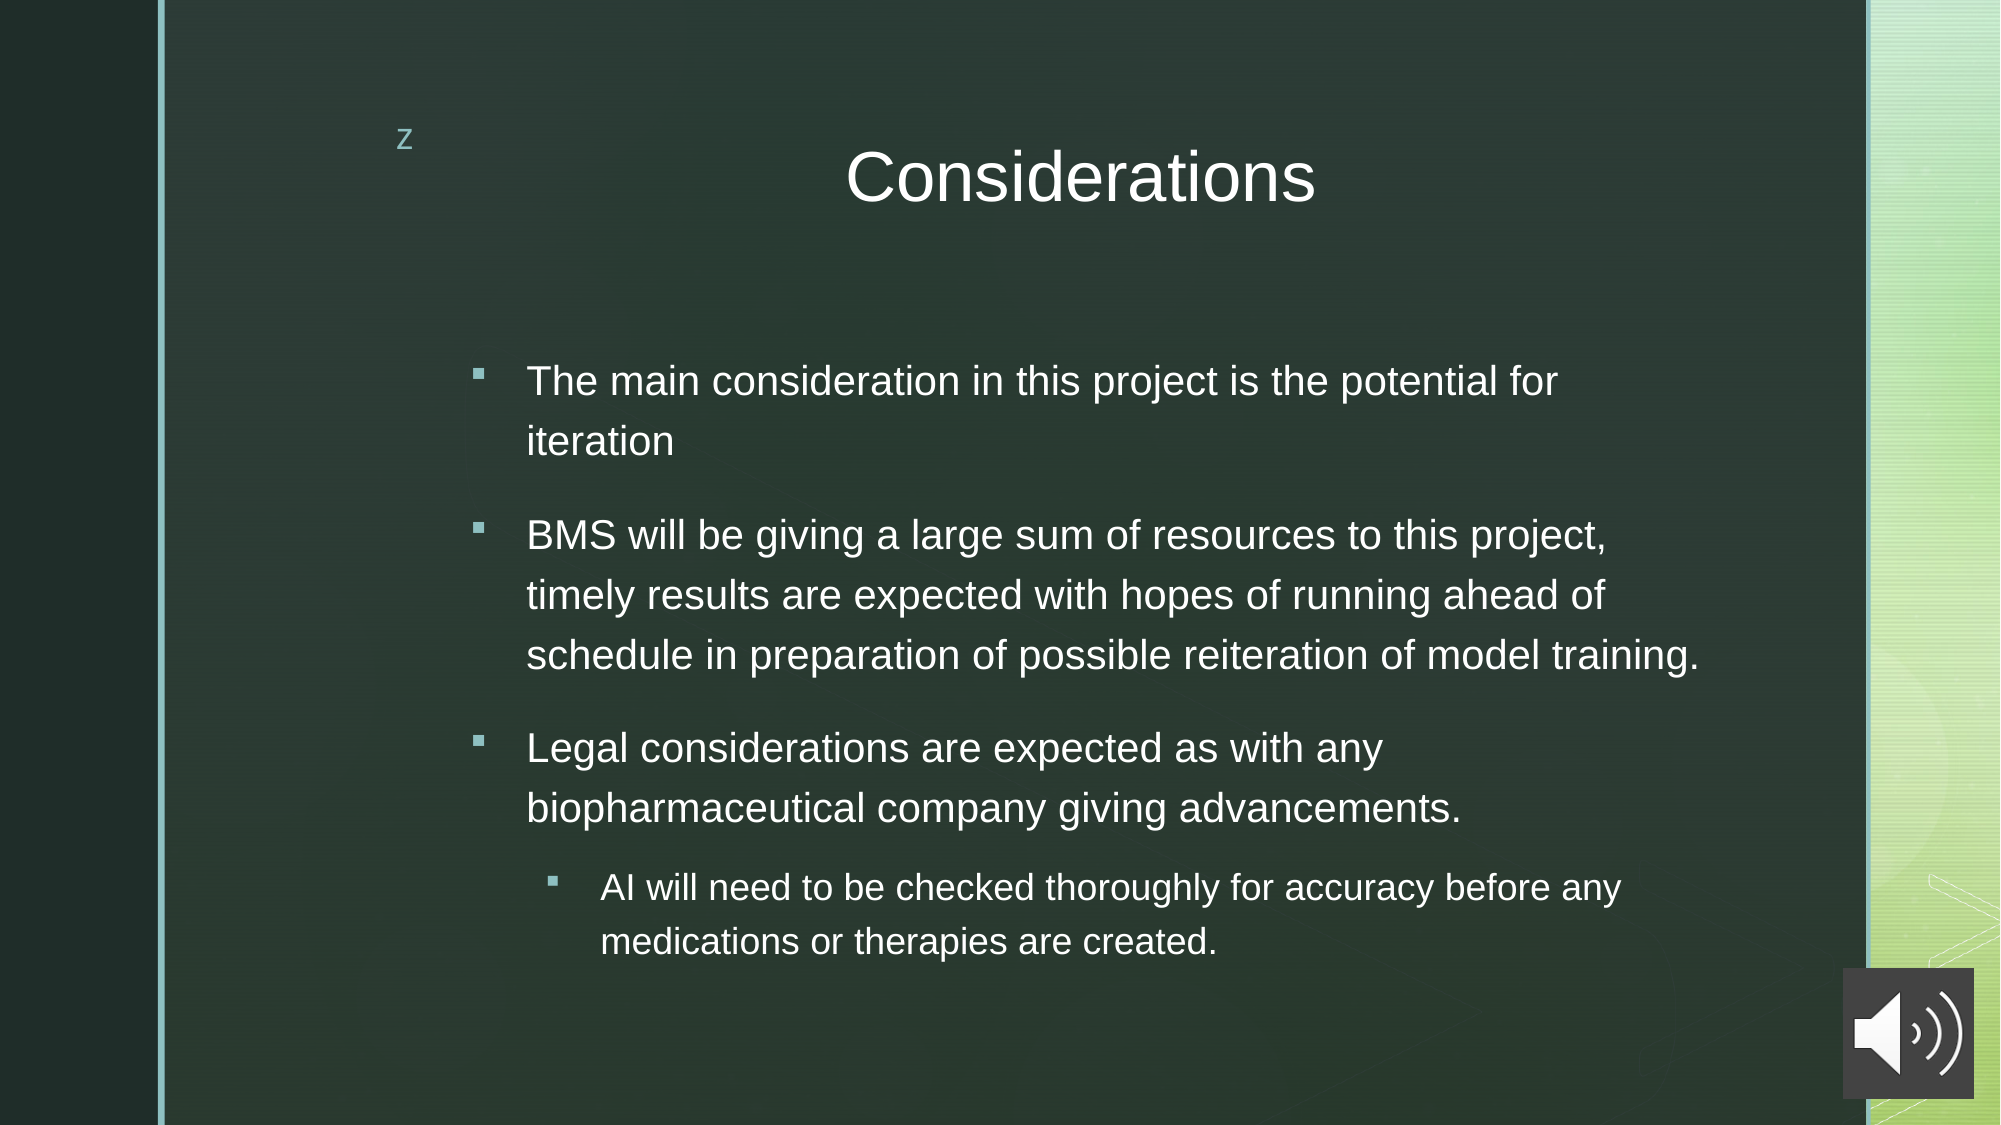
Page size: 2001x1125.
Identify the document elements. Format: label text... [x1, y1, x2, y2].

title Considerations [428, 132, 1734, 310]
picture [1841, 0, 2001, 1125]
list The main consideration in this project is the potential for iteration BMS will be giving a large sum of resources to this project, timely results are expected with hopes of running ahead of schedule in preparation of possible reiteration of model training. Legal considerations are expected as with any biopharmaceutical company giving advancements. AI will need to be checked thoroughly for accuracy before any medications or therapies are created. [454, 336, 1734, 993]
